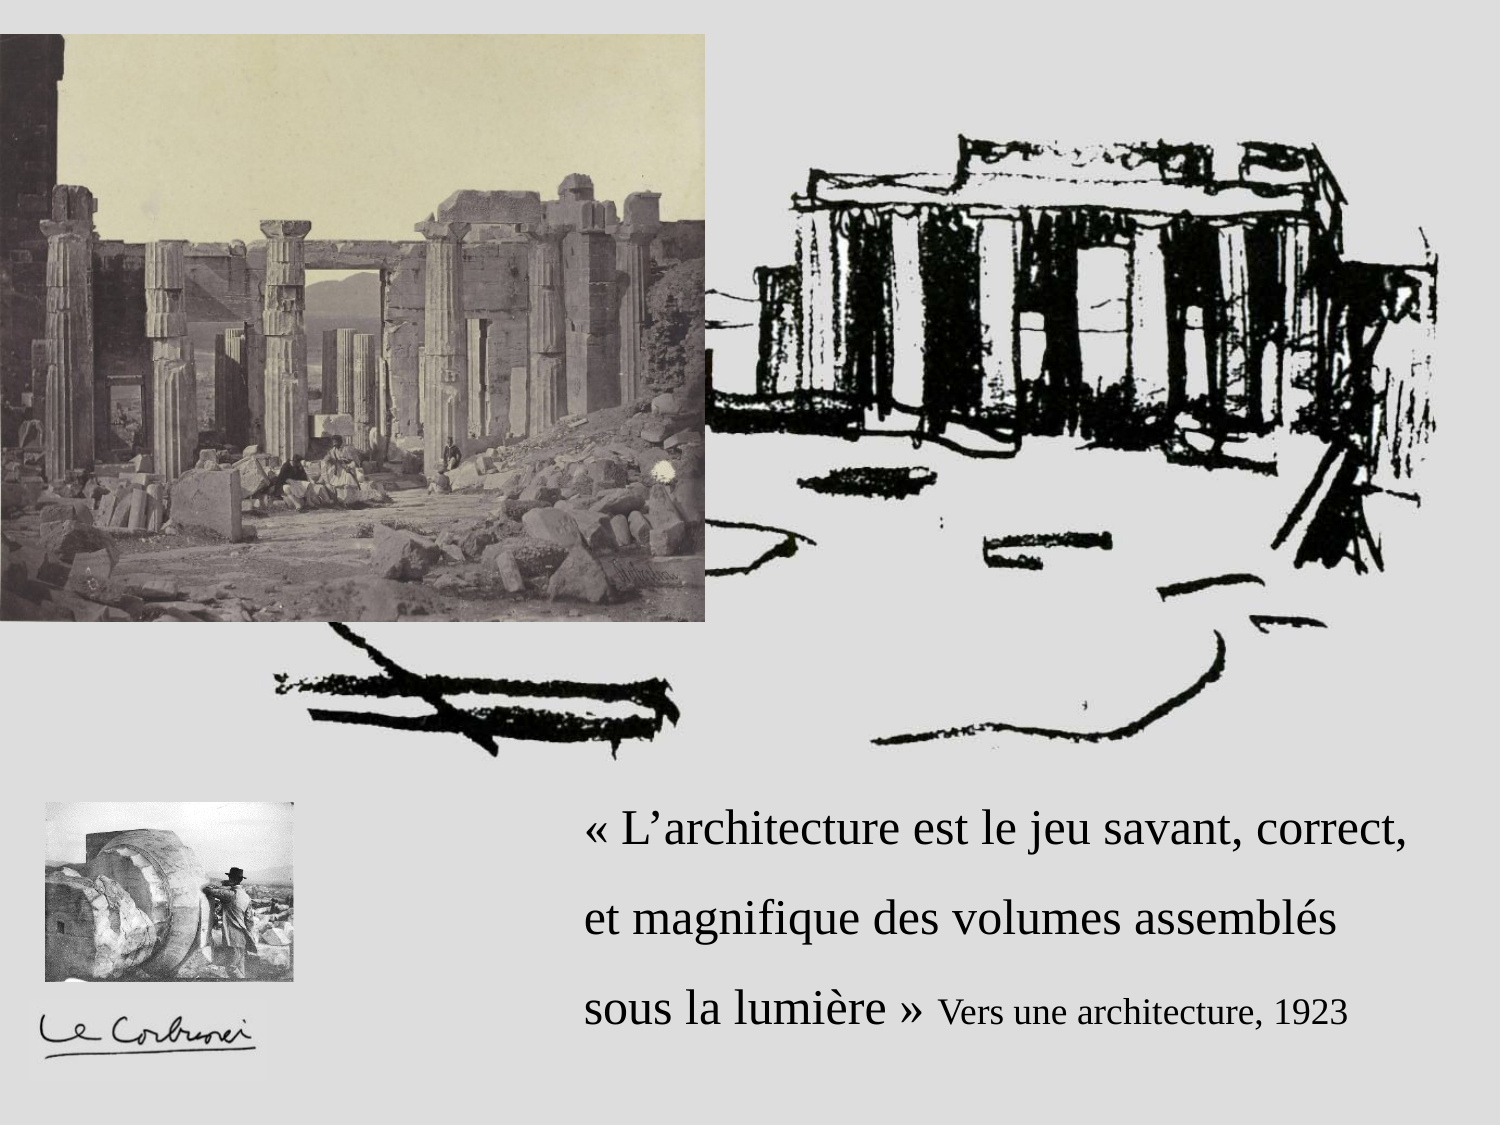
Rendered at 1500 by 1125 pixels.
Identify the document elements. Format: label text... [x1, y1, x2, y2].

picture [0, 24, 1480, 784]
text_box « L’architecture est le jeu savant, correct, et magnifique des volumes assemblés sous la lumière » Vers une architecture, 1923 [569, 784, 1444, 1043]
picture [29, 999, 267, 1081]
picture [45, 802, 294, 982]
